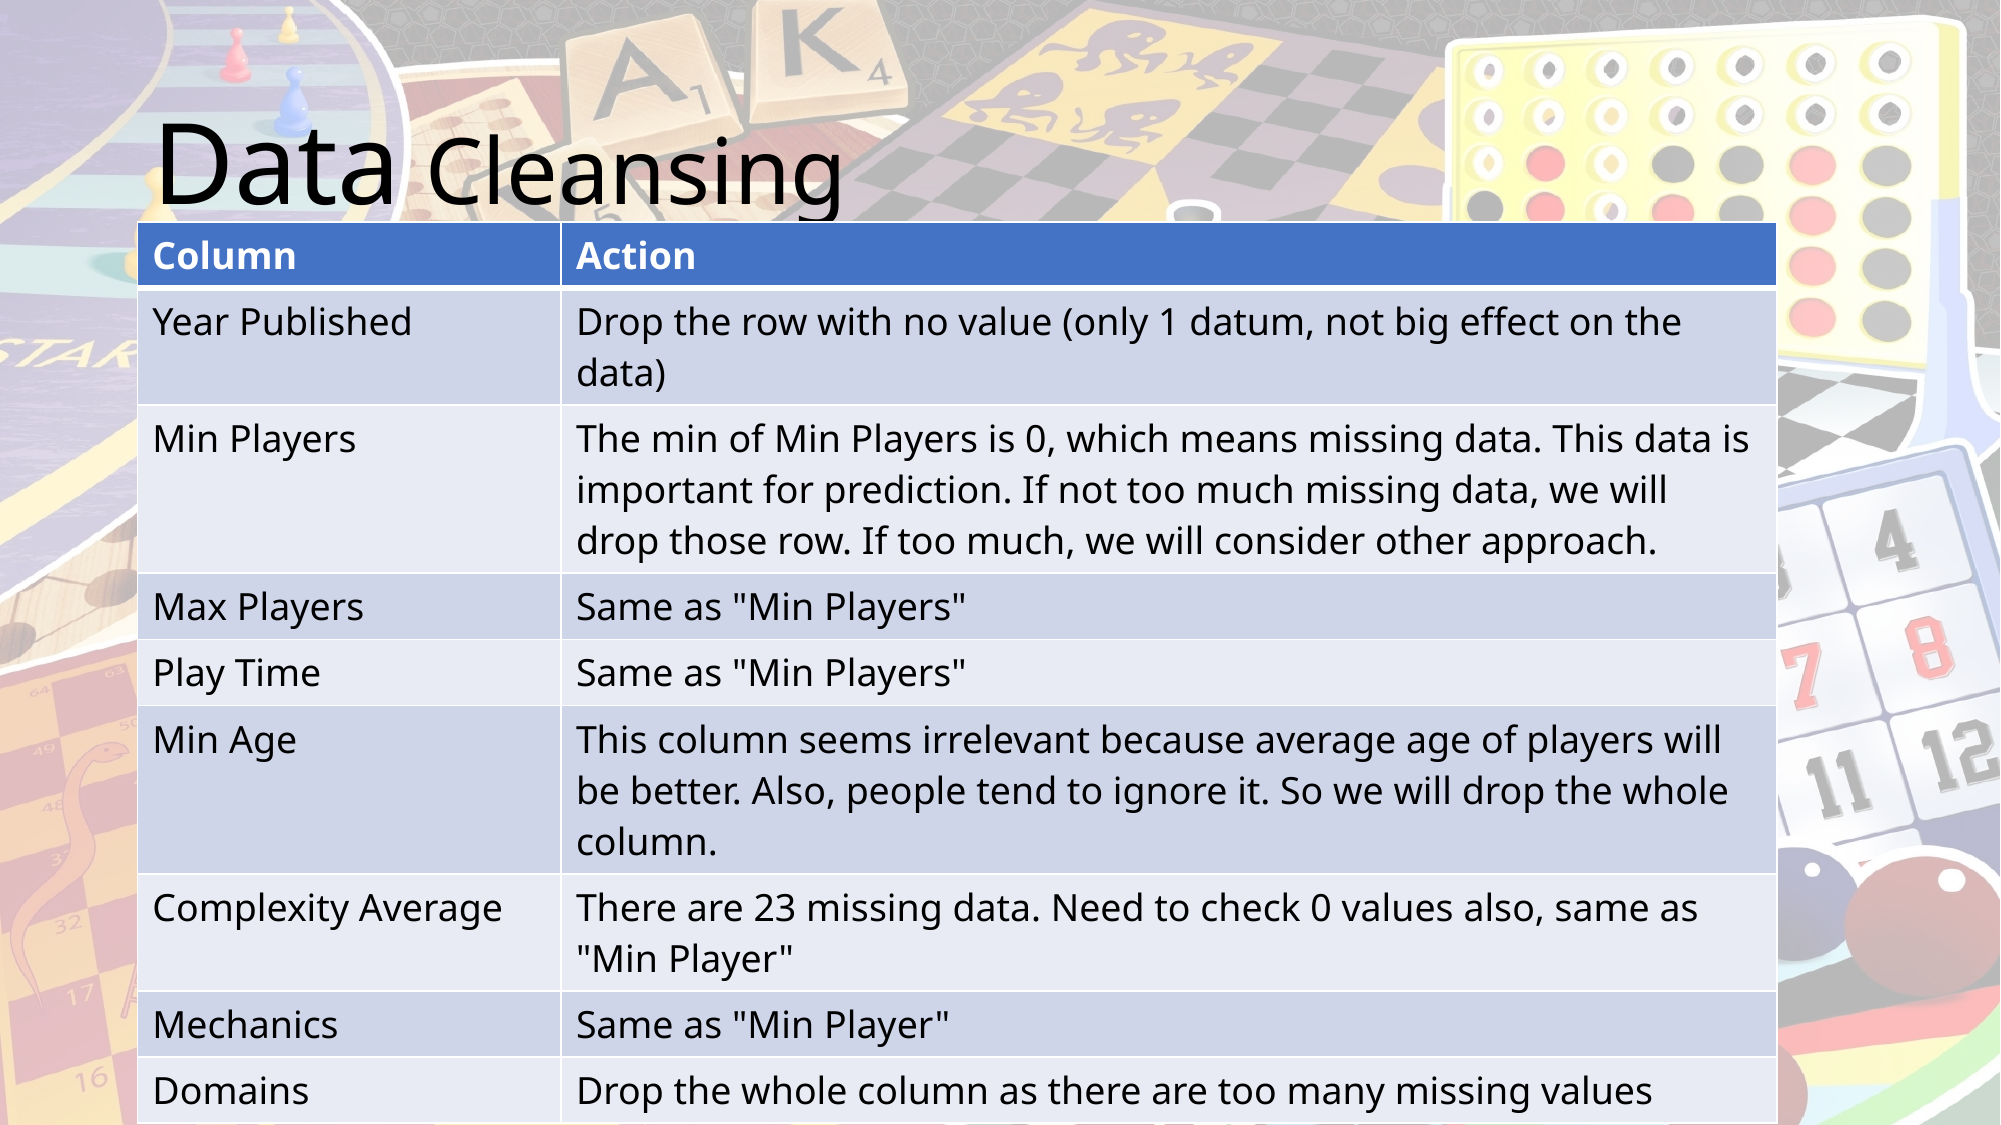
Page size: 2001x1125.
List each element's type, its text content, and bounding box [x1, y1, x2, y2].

table_cell Min Age [138, 706, 560, 873]
table_cell Domains [138, 1058, 560, 1122]
table_cell Same as "Min Players" [562, 640, 1776, 705]
table_cell Mechanics [138, 992, 560, 1056]
table_header Column [138, 223, 560, 285]
table_cell Drop the whole column as there are too many missing values [562, 1058, 1776, 1122]
table_cell This column seems irrelevant because average age of players will be better. Also, people tend to ignore it. So we will drop the whole column. [562, 706, 1776, 873]
table_cell Drop the row with no value (only 1 datum, not big effect on the data) [562, 291, 1776, 404]
title Data Cleansing [137, 59, 1863, 278]
table_cell Max Players [138, 574, 560, 639]
table_cell Min Players [138, 406, 560, 572]
table_cell Year Published [138, 291, 560, 404]
table_cell There are 23 missing data. Need to check 0 values also, same as "Min Player" [562, 875, 1776, 990]
table_cell Same as "Min Player" [562, 992, 1776, 1056]
table_header Action [562, 223, 1776, 285]
table_cell Play Time [138, 640, 560, 705]
table_cell Complexity Average [138, 875, 560, 990]
table_cell Same as "Min Players" [562, 574, 1776, 639]
table_cell The min of Min Players is 0, which means missing data. This data is important for prediction. If not too much missing data, we will drop those row. If too much, we will consider other approach. [562, 406, 1776, 572]
